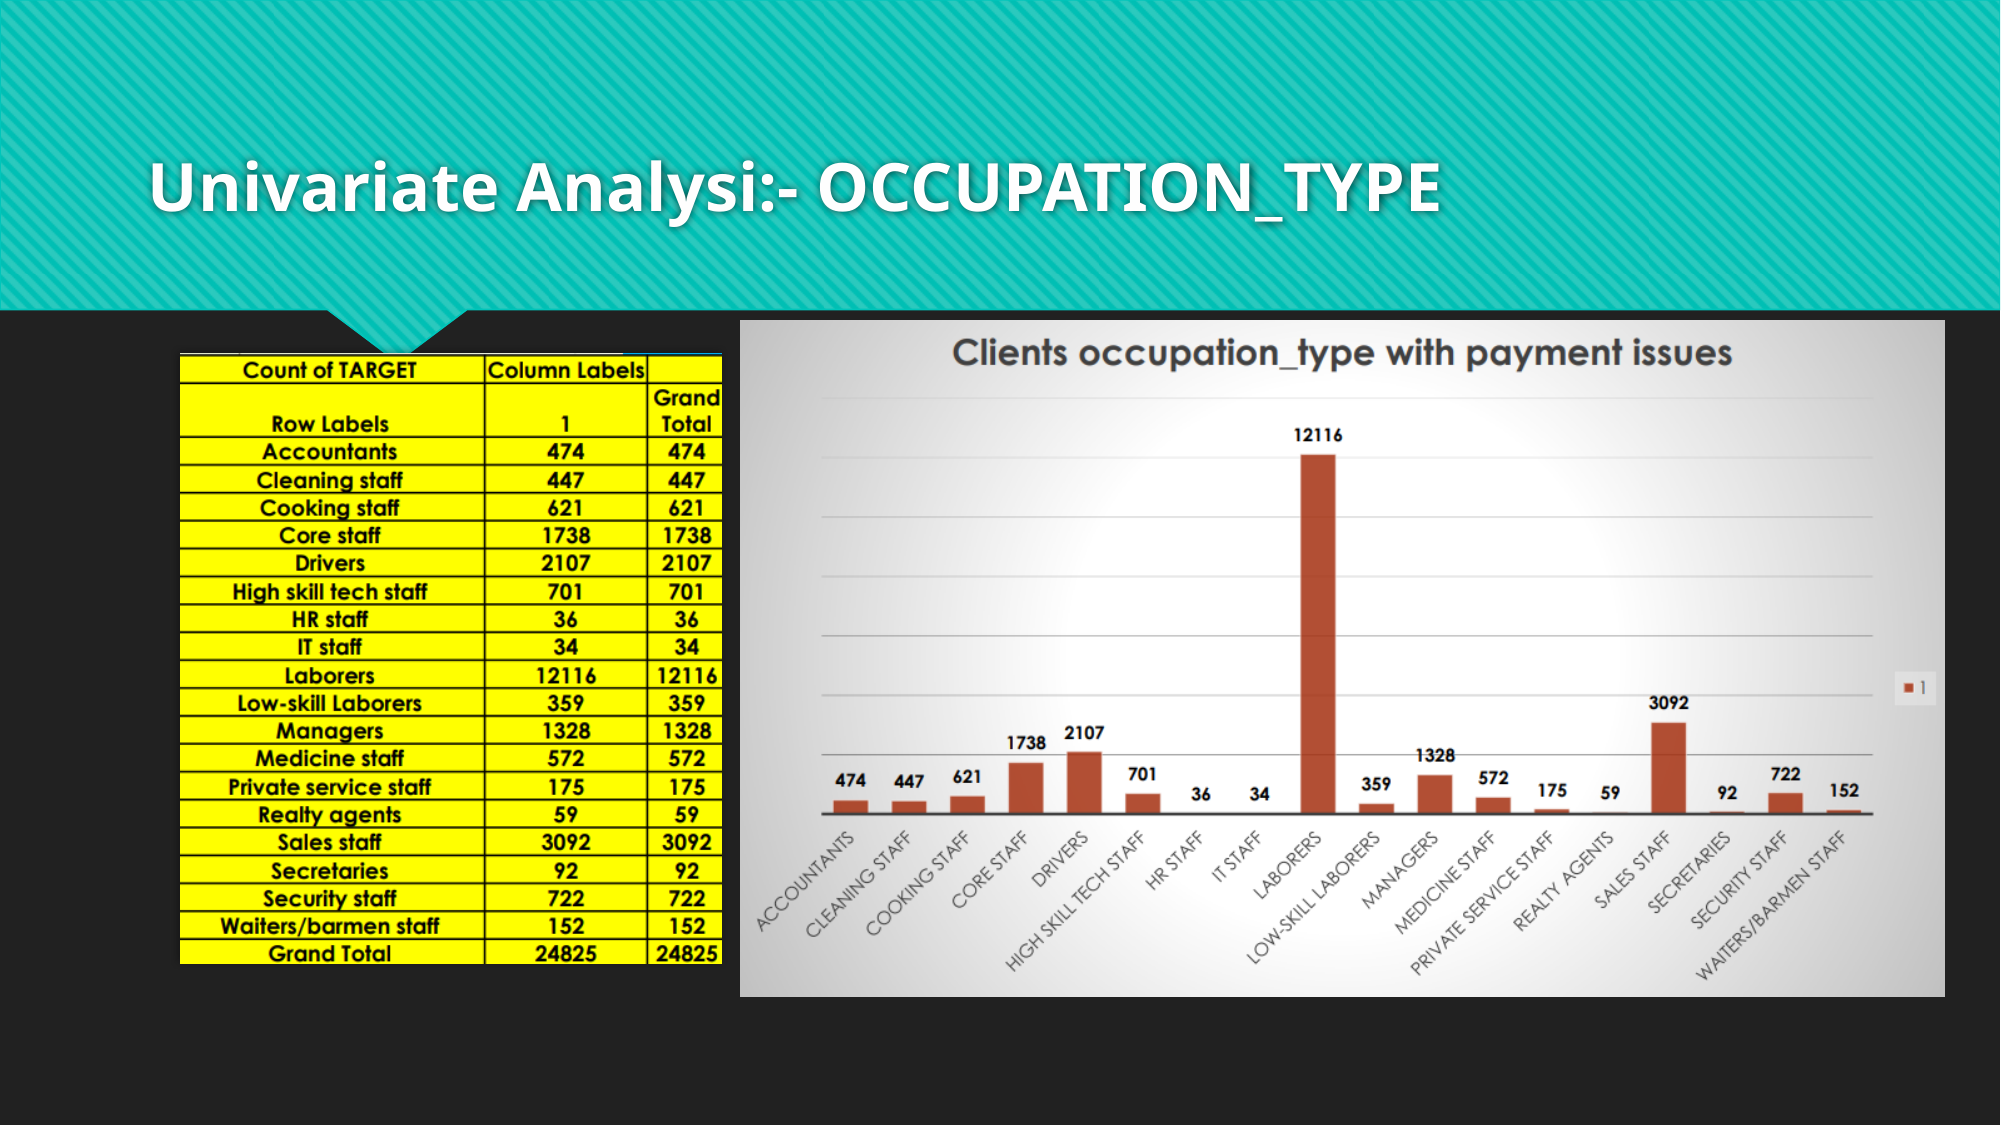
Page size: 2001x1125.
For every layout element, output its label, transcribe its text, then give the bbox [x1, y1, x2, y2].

picture [740, 320, 1945, 997]
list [179, 353, 722, 964]
title Univariate Analysi:- OCCUPATION_TYPE [132, 73, 1868, 233]
